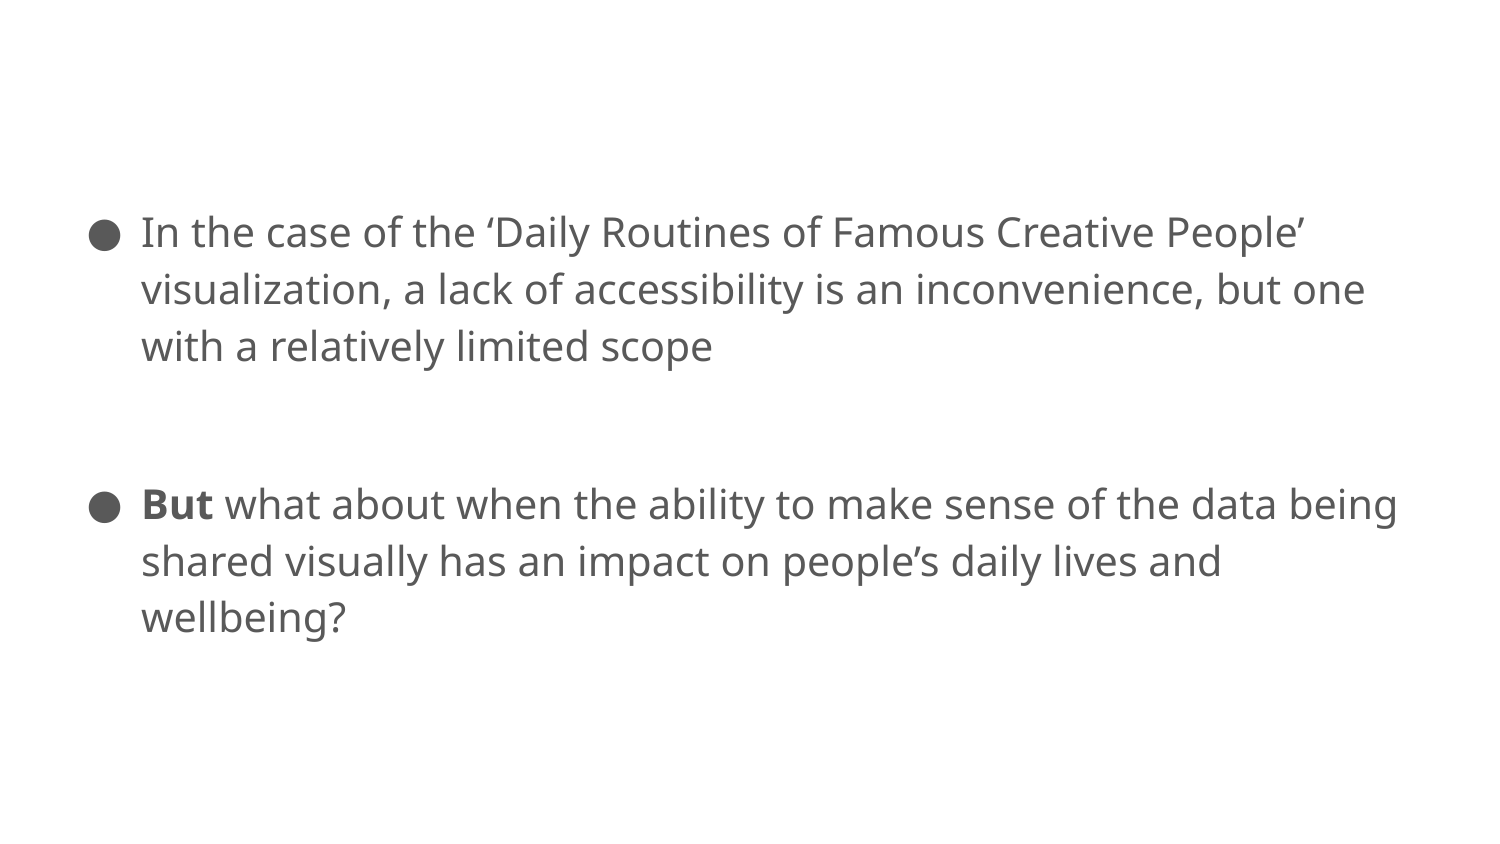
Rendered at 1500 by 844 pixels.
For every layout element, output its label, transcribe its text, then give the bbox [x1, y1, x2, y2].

list In the case of the ‘Daily Routines of Famous Creative People’ visualization, a lack of accessibility is an inconvenience, but one with a relatively limited scope But what about when the ability to make sense of the data being shared visually has an impact on people’s daily lives and wellbeing? [58, 184, 1442, 660]
